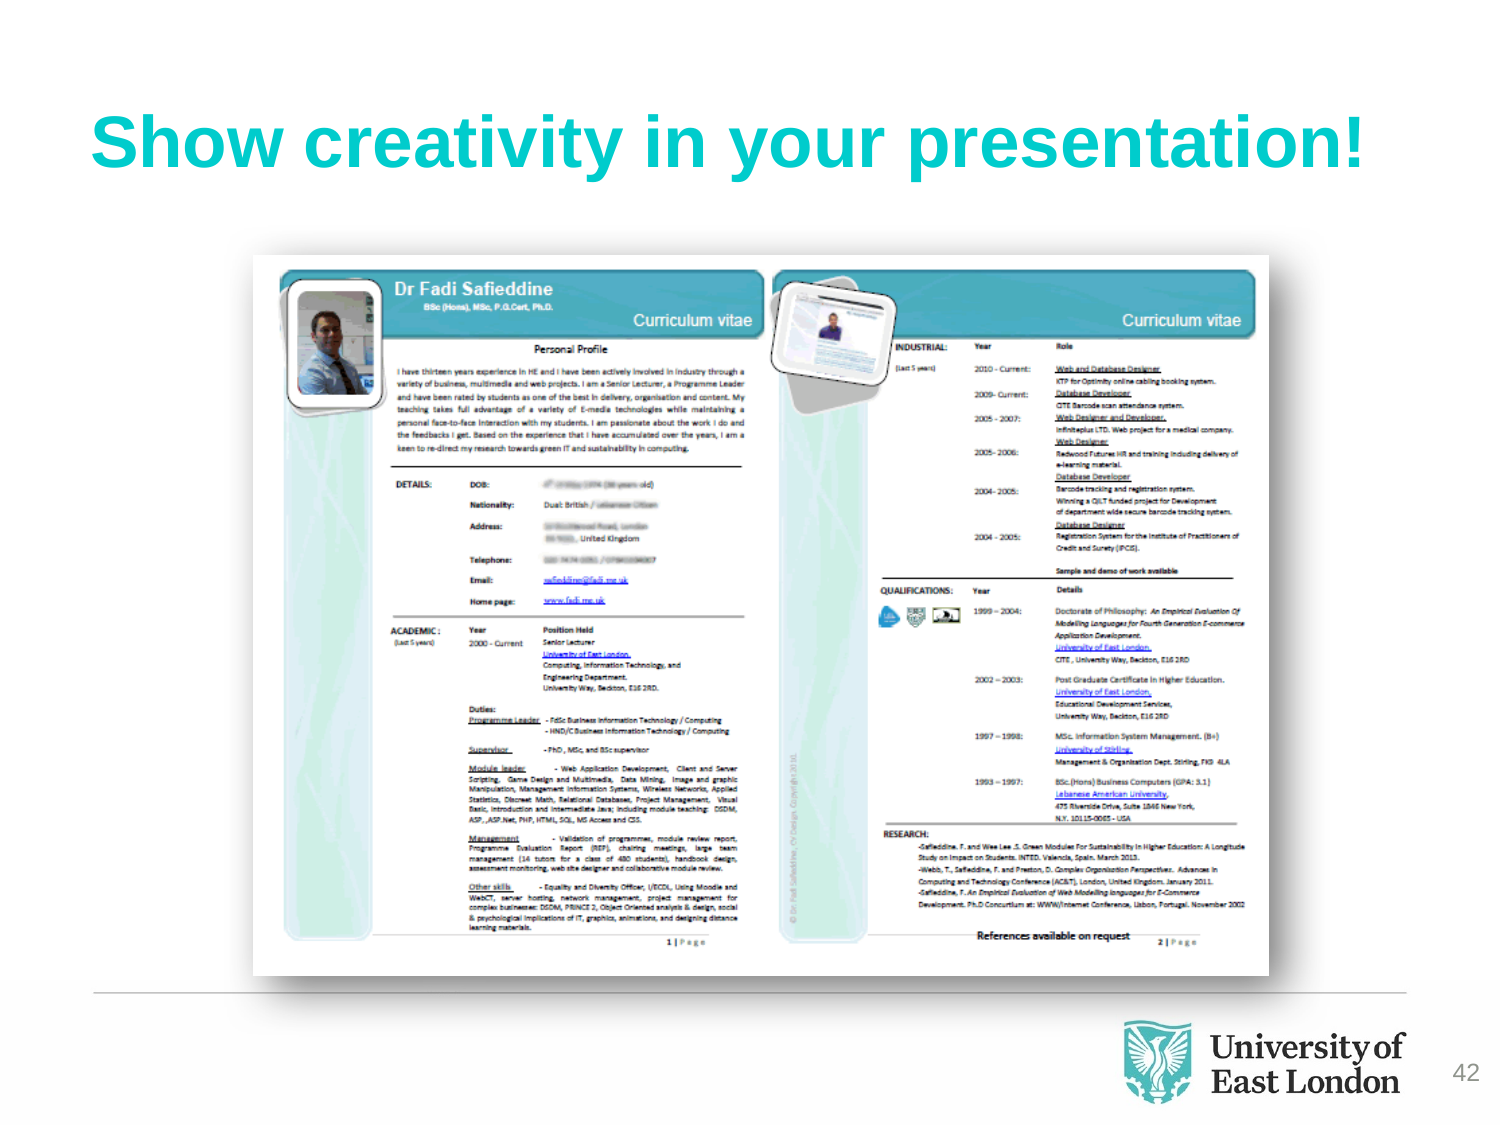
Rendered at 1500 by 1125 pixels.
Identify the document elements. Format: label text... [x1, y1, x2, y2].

picture [253, 255, 1270, 977]
slide_number 42 [1145, 1041, 1496, 1102]
picture [0, 980, 1500, 1125]
title Show creativity in your presentation! [75, 45, 1425, 233]
